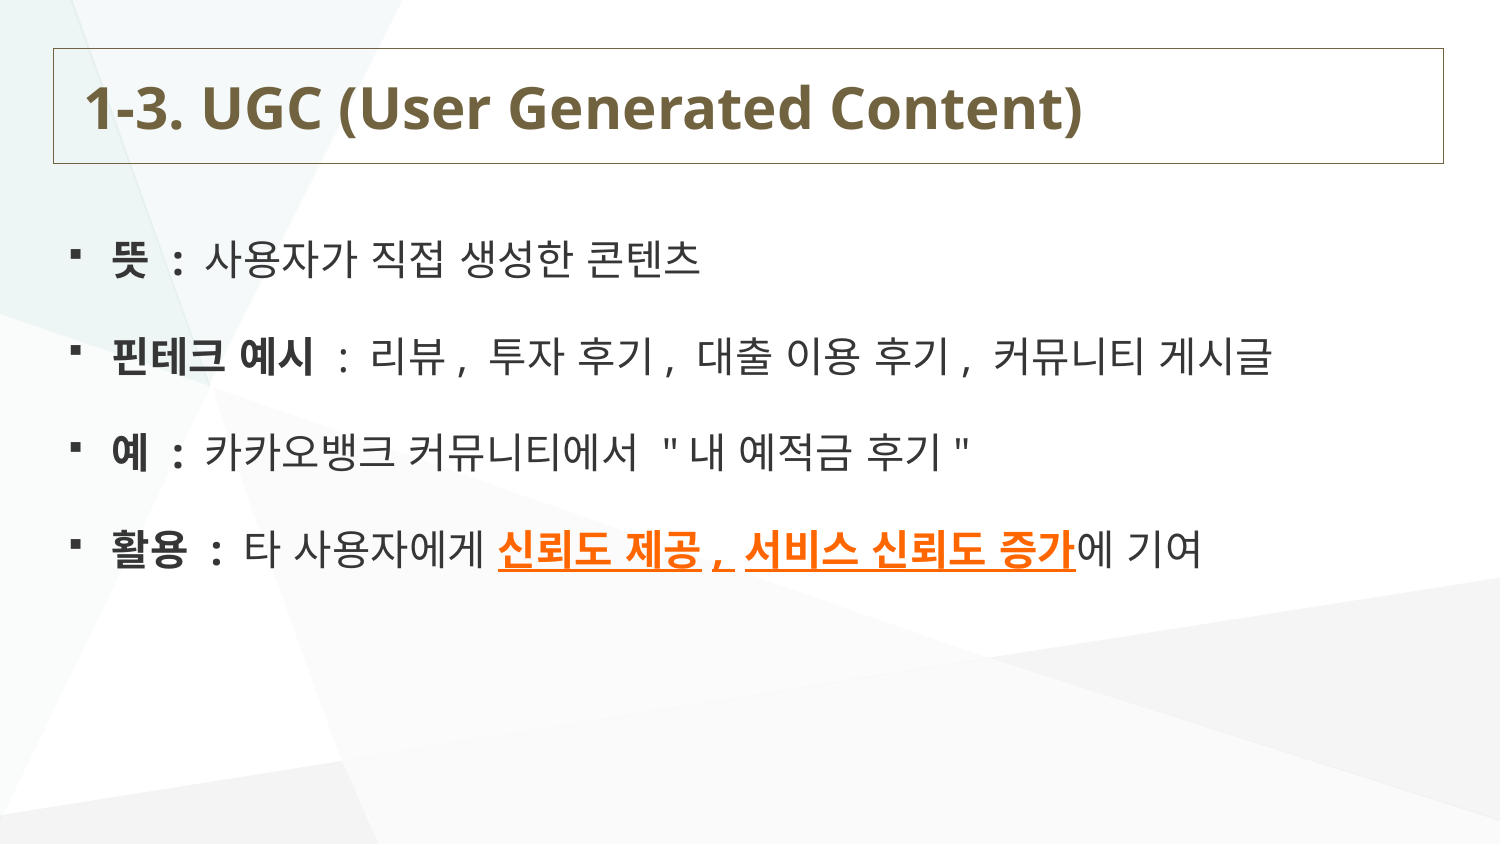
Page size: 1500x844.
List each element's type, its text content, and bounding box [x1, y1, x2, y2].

title 1-3. UGC (User Generated Content) [53, 48, 1444, 164]
list 뜻 : 사용자가 직접 생성한 콘텐츠 핀테크 예시 : 리뷰, 투자 후기, 대출 이용 후기, 커뮤니티 게시글 예 : 카카오뱅크 커뮤니티에서 "내 예적금 후기" 활용 : 타 사용자에게 신뢰도 제공, 서비스 신뢰도 증가에 기여 [53, 235, 1444, 772]
